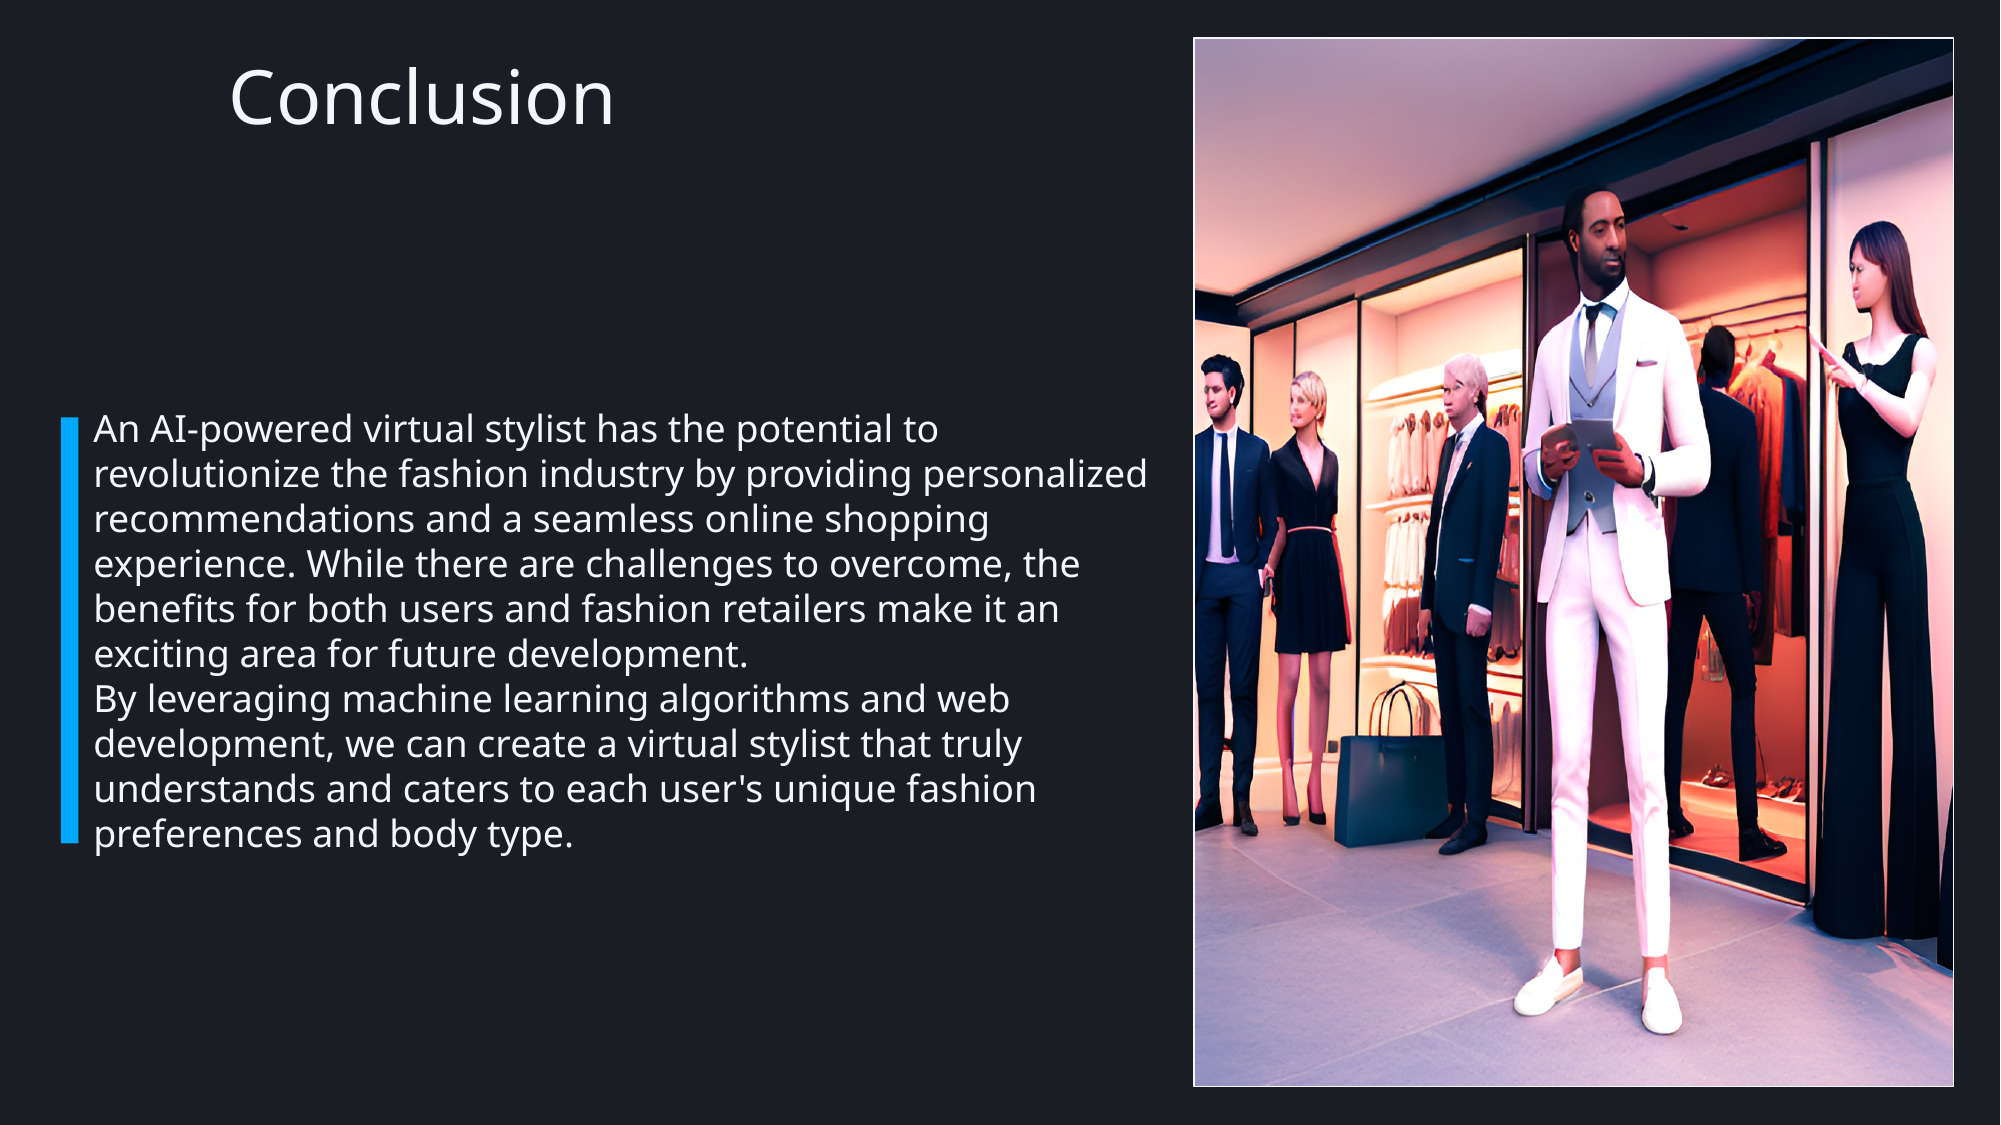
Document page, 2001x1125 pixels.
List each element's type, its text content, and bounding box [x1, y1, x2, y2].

text_box An AI-powered virtual stylist has the potential to revolutionize the fashion industry by providing personalized recommendations and a seamless online shopping experience. While there are challenges to overcome, the benefits for both users and fashion retailers make it an exciting area for future development. By leveraging machine learning algorithms and web development, we can create a virtual stylist that truly understands and caters to each user's unique fashion preferences and body type. [78, 226, 1177, 1035]
text_box [60, 417, 78, 844]
text_box Conclusion [228, 49, 1118, 140]
text_box [1193, 37, 1954, 1087]
